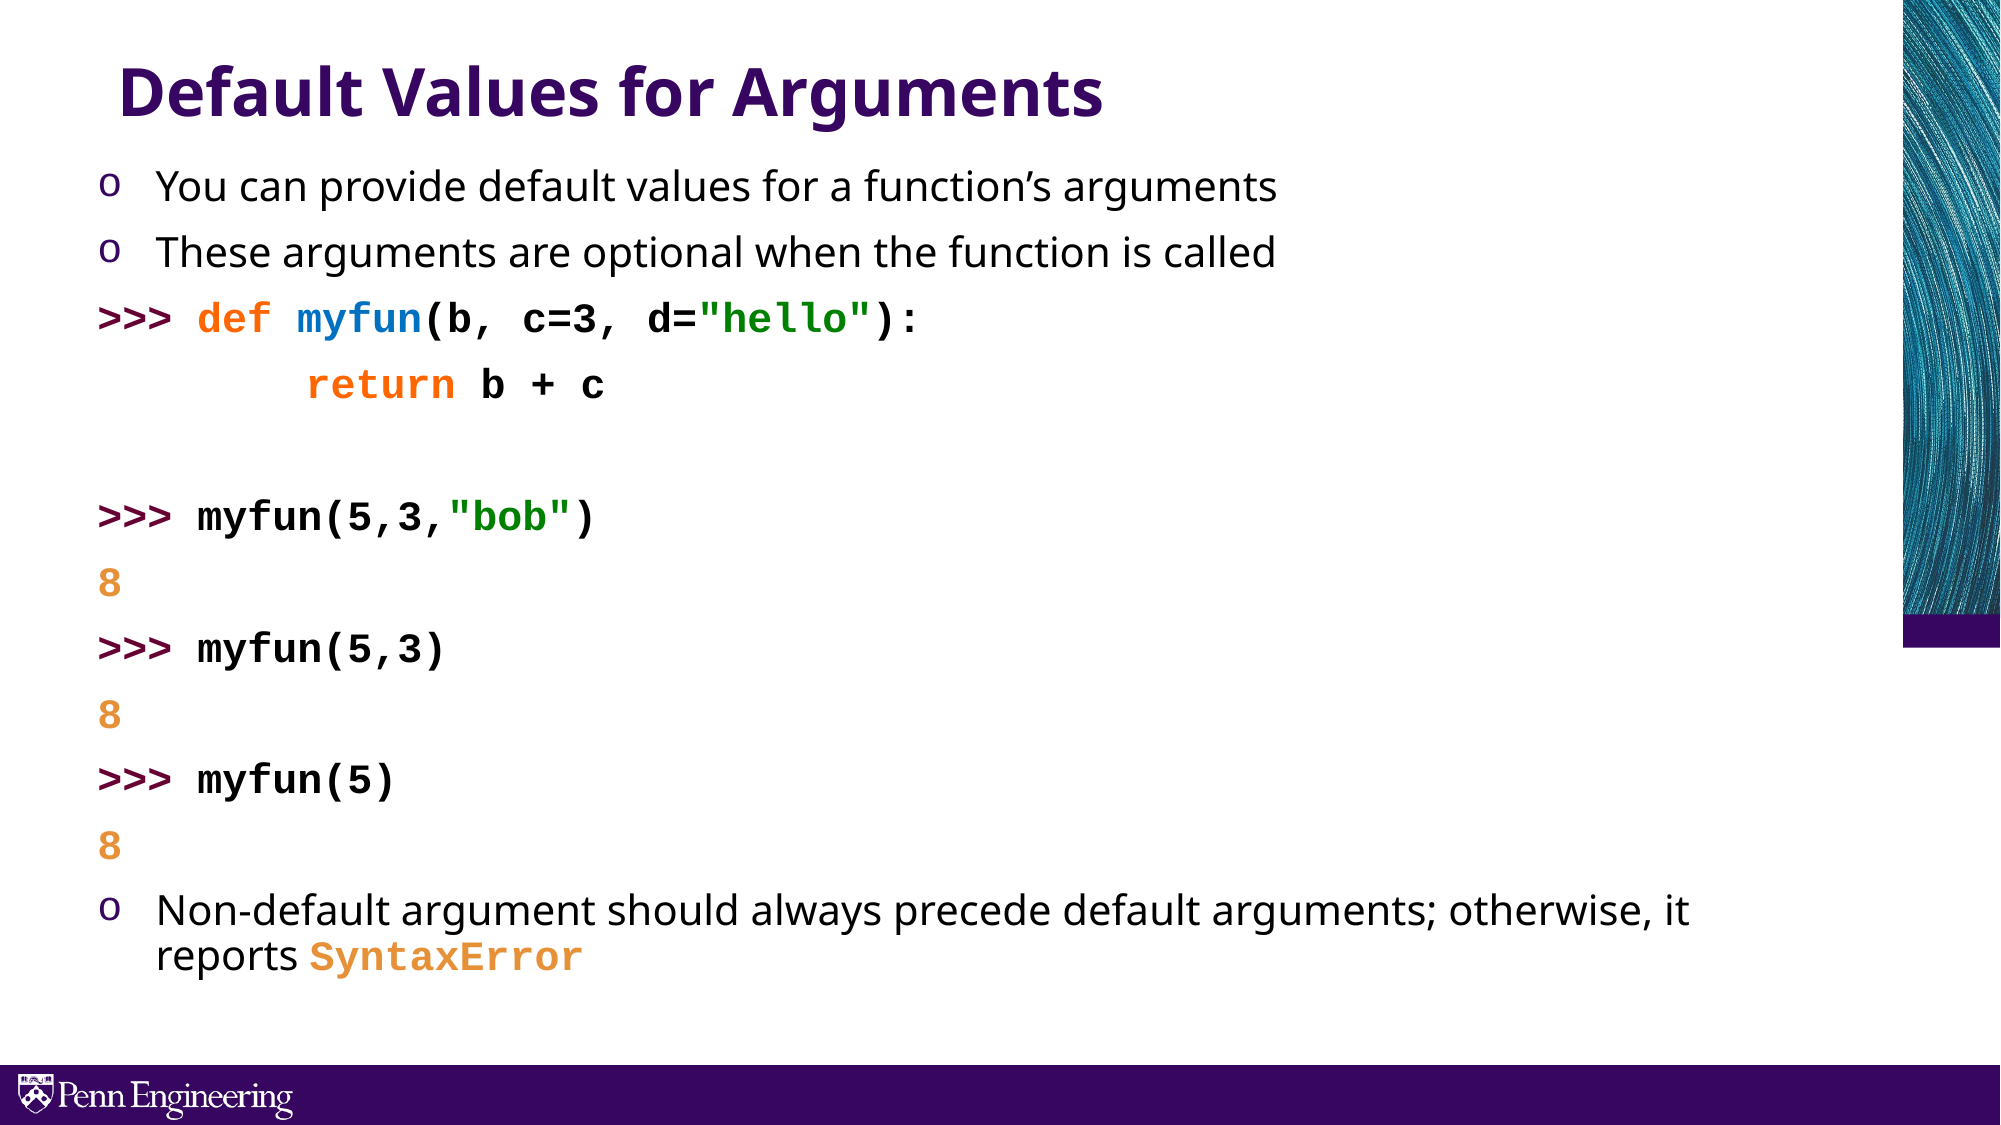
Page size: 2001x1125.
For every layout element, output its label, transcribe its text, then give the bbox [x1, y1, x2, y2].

list You can provide default values for a function’s arguments These arguments are optional when the function is called >>> def myfun(b, c=3, d="hello"): return b + c >>> myfun(5,3,"bob") 8 >>> myfun(5,3) 8 >>> myfun(5) 8 Non-default argument should always precede default arguments; otherwise, it reports SyntaxError [65, 158, 1797, 1034]
list Default Values for Arguments [64, 51, 1797, 158]
picture [1962, 39, 1970, 47]
picture [1903, 523, 1914, 546]
picture [1903, 341, 1915, 350]
picture [1916, 342, 1921, 352]
picture [1903, 310, 1915, 339]
picture [1903, 0, 2001, 618]
picture [1906, 362, 1912, 370]
picture [1949, 13, 1955, 20]
picture [1913, 321, 1917, 333]
picture [1903, 374, 1908, 384]
picture [1971, 53, 1979, 64]
picture [8, 1066, 301, 1123]
picture [1989, 0, 2001, 13]
picture [1908, 277, 1920, 293]
